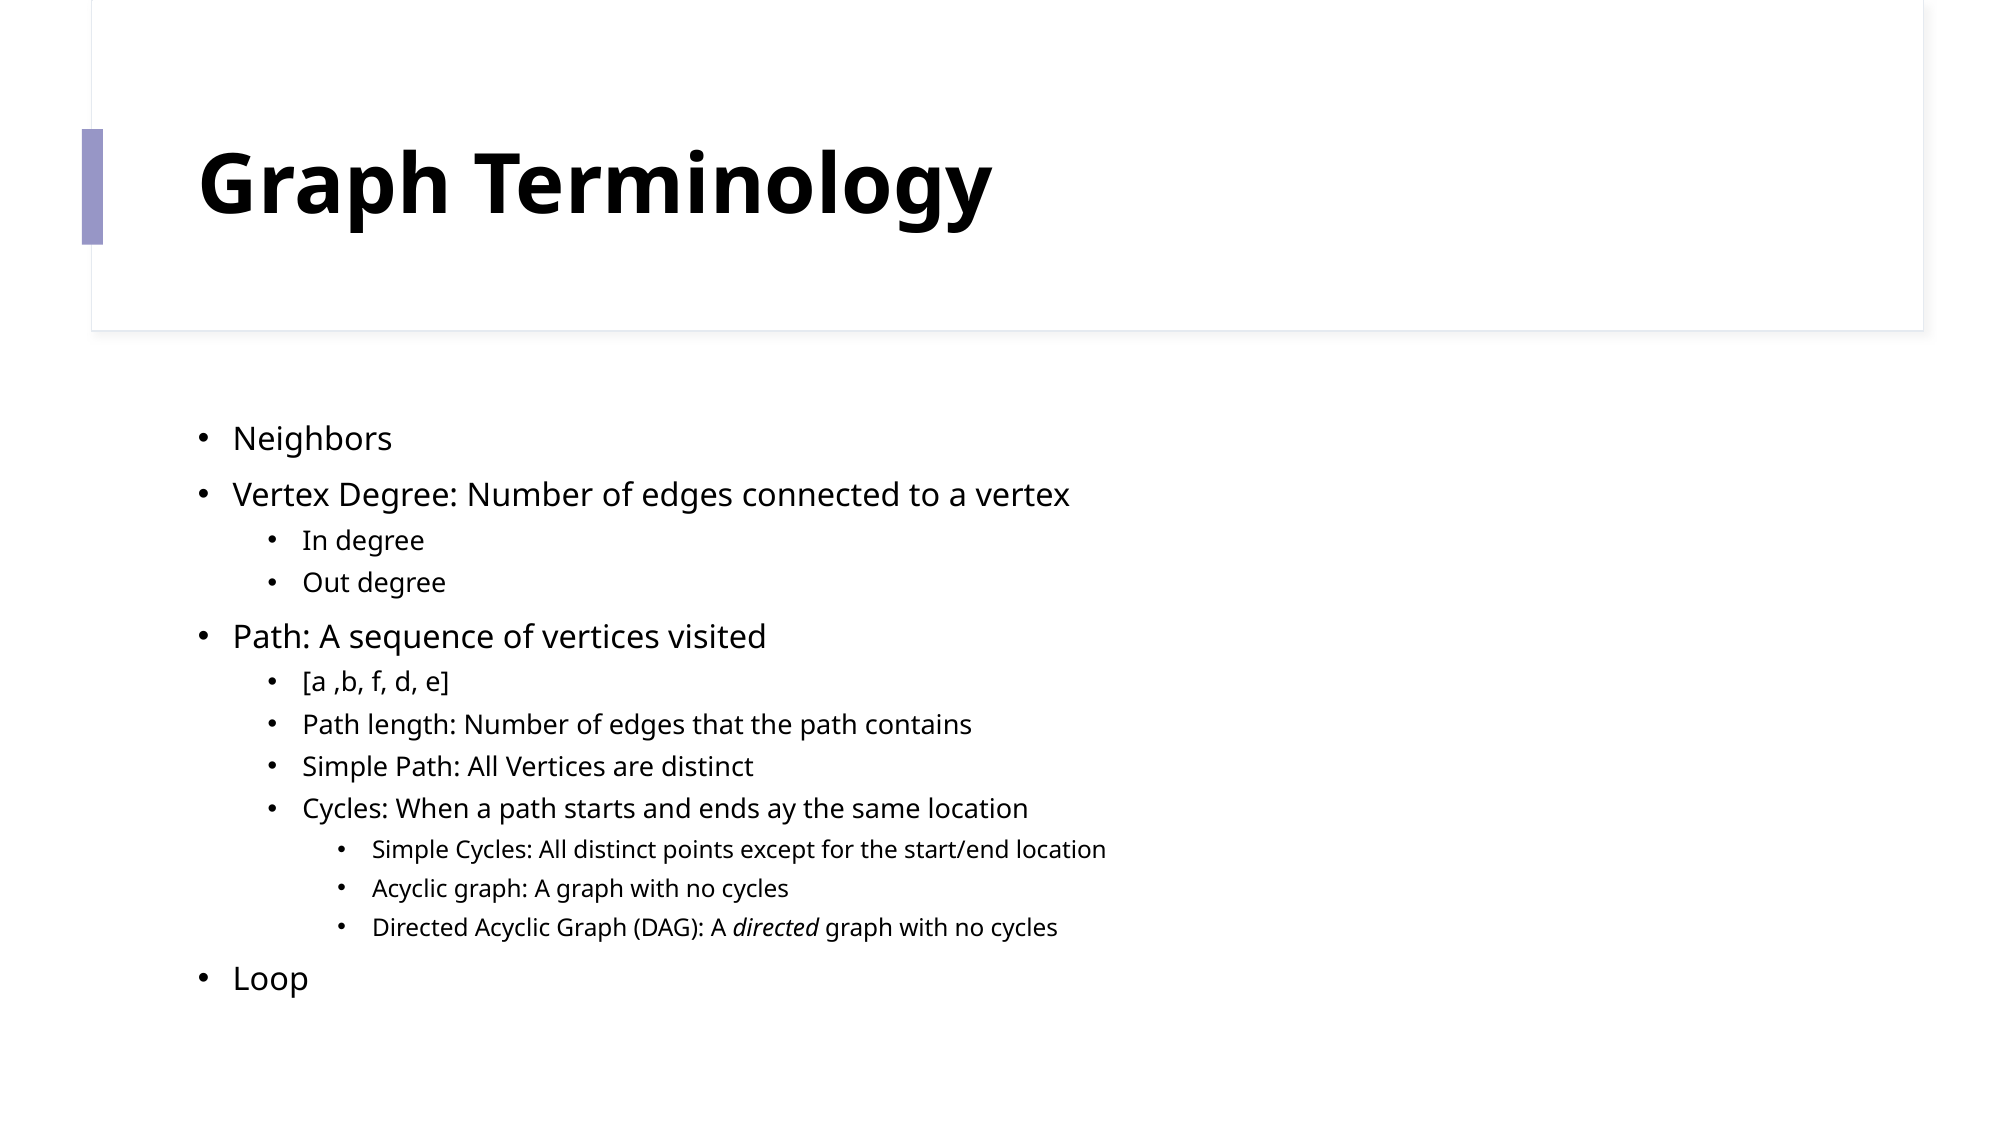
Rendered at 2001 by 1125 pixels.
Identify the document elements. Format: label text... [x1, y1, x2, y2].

title Graph Terminology [183, 90, 1851, 284]
list Neighbors Vertex Degree: Number of edges connected to a vertex In degree Out degree Path: A sequence of vertices visited [a ,b, f, d, e] Path length: Number of edges that the path contains Simple Path: All Vertices are distinct Cycles: When a path starts and ends ay the same location Simple Cycles: All distinct points except for the start/end location Acyclic graph: A graph with no cycles Directed Acyclic Graph (DAG): A directed graph with no cycles Loop [183, 406, 1851, 1013]
